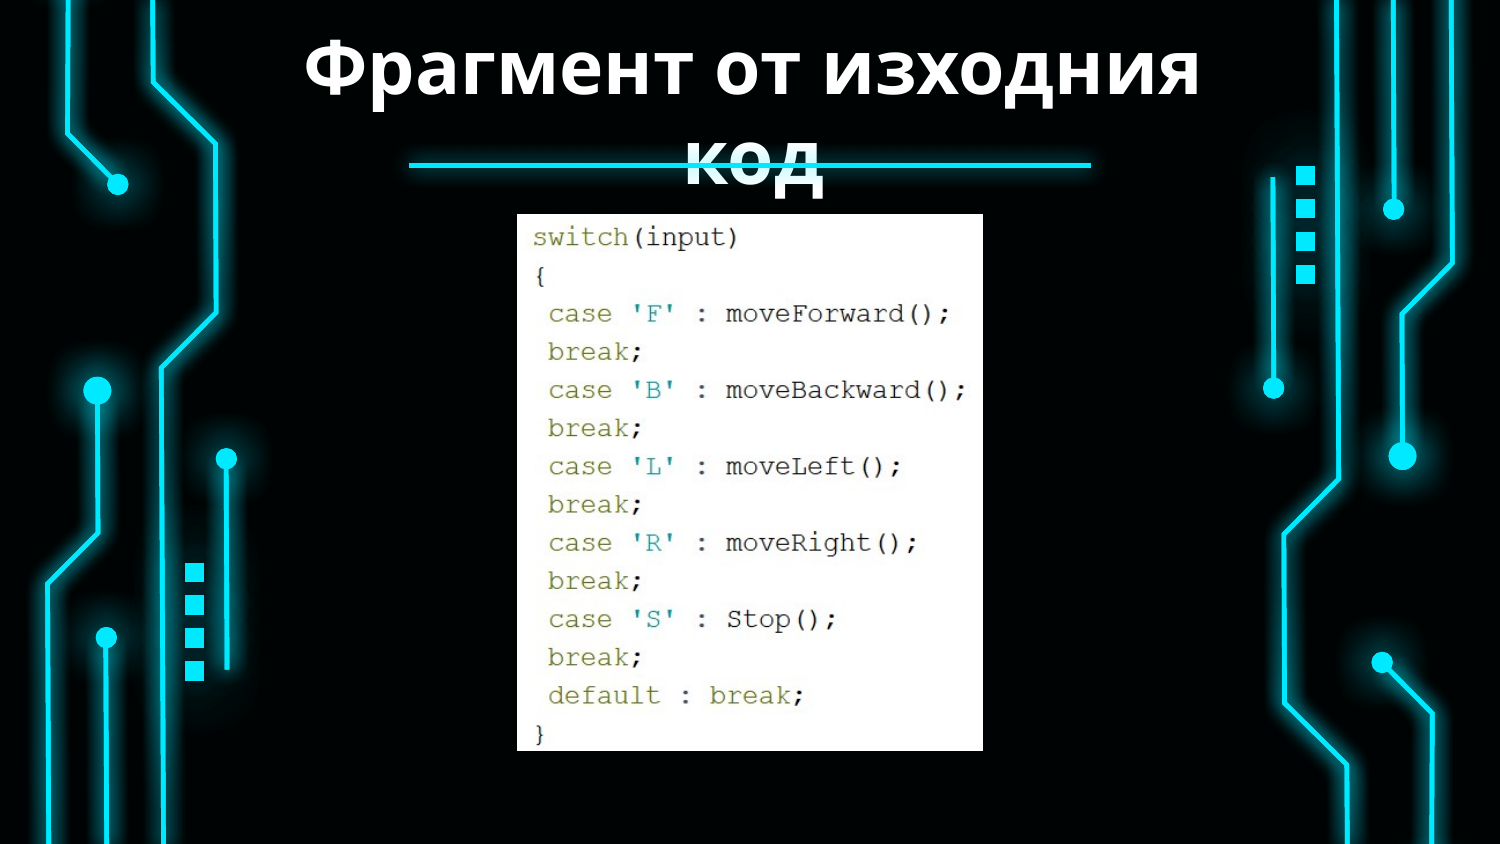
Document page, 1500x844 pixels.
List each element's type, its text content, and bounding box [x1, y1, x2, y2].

title Фрагмент от изходния код [209, 53, 1298, 166]
picture [517, 214, 983, 751]
